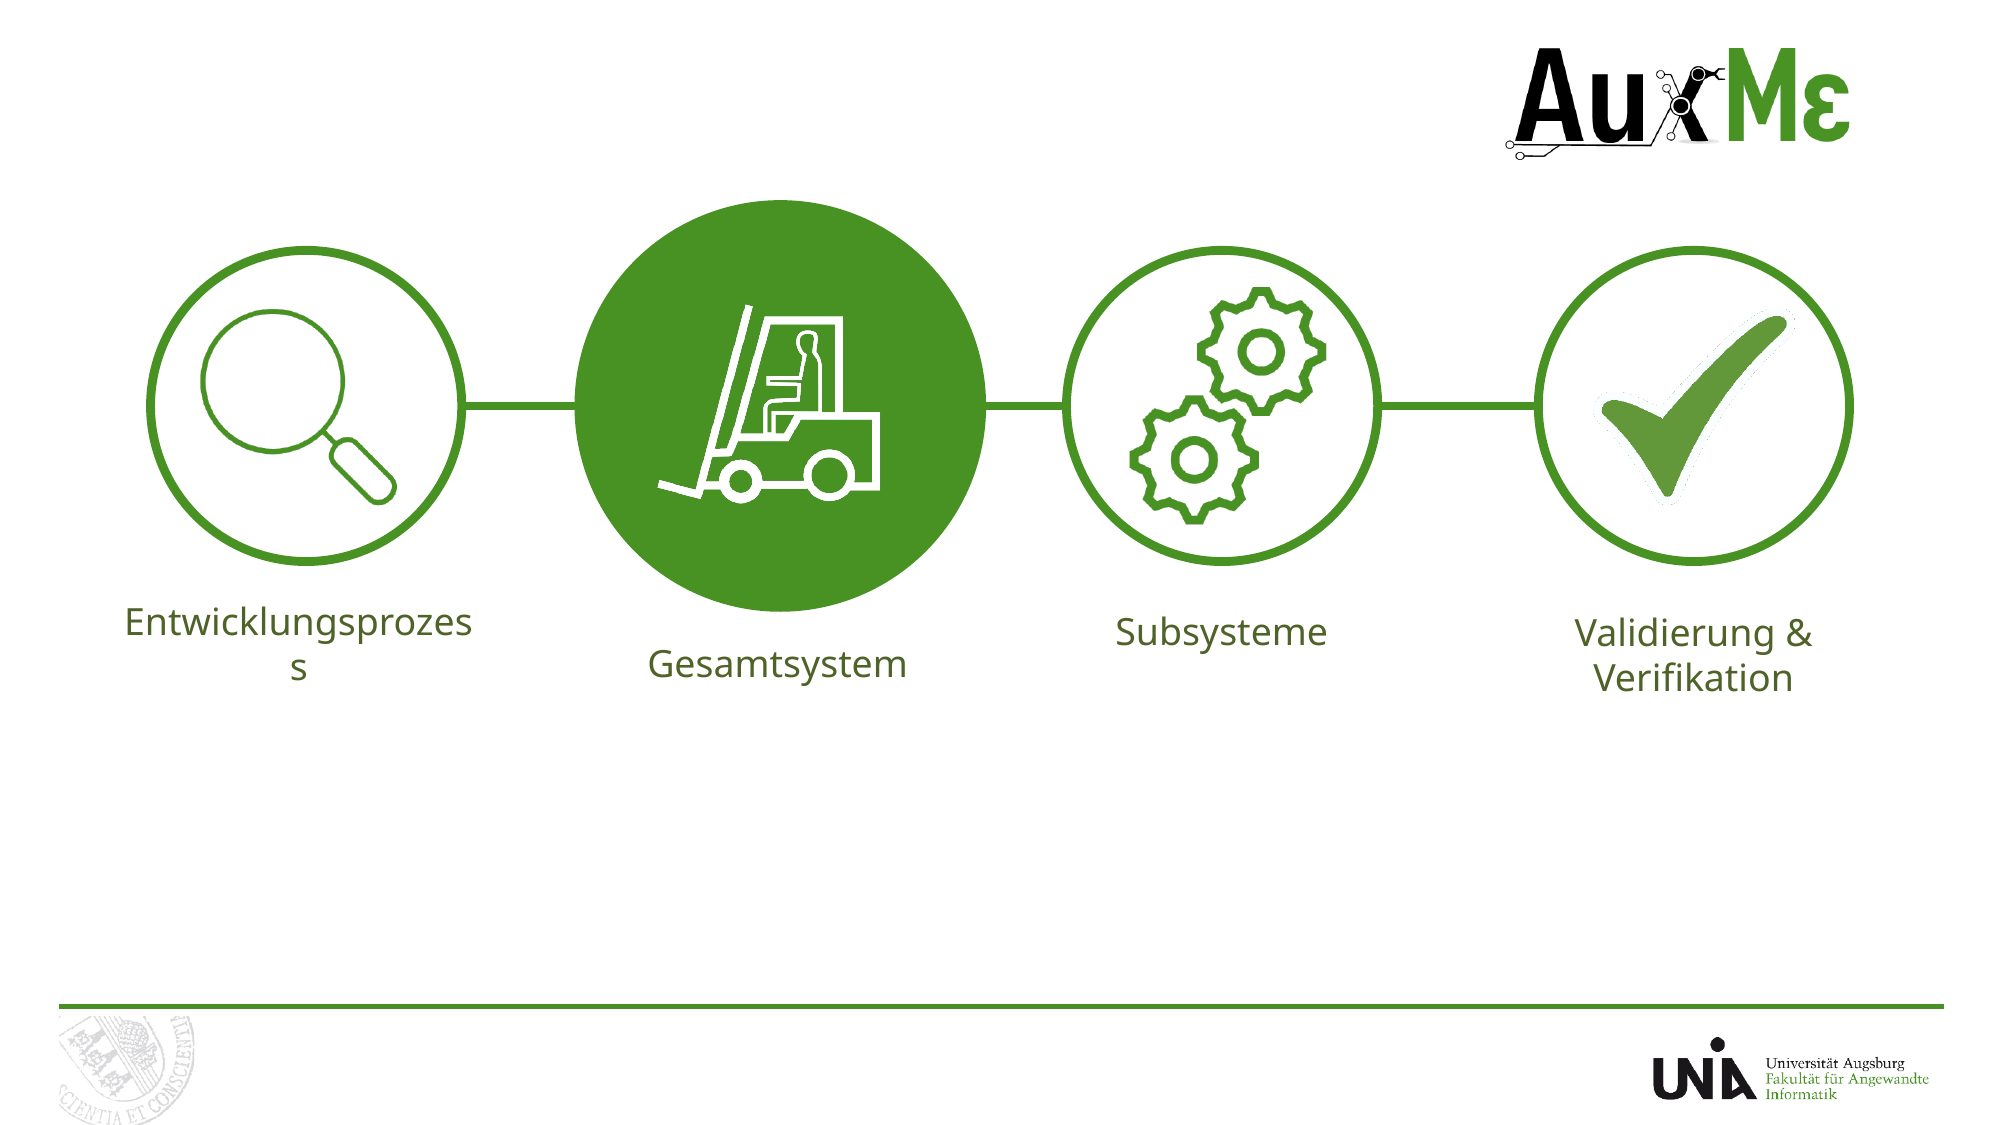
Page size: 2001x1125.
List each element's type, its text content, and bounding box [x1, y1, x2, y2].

text_box [1536, 248, 1852, 564]
text_box Subsysteme [1055, 600, 1389, 661]
text_box Gesamtsystem [610, 632, 945, 693]
text_box [1374, 413, 1380, 449]
text_box Entwicklungsprozess [100, 590, 497, 695]
picture [58, 1016, 195, 1125]
picture [1653, 1037, 1929, 1100]
text_box [1064, 339, 1079, 473]
text_box [1505, 48, 1850, 160]
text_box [150, 250, 462, 562]
text_box [1374, 363, 1380, 407]
text_box [1157, 248, 1287, 262]
picture [640, 266, 909, 535]
picture [1084, 263, 1370, 549]
picture [1593, 307, 1795, 505]
text_box Validierung & Verifikation [1526, 601, 1861, 707]
text_box [576, 202, 984, 610]
text_box [1176, 557, 1268, 564]
